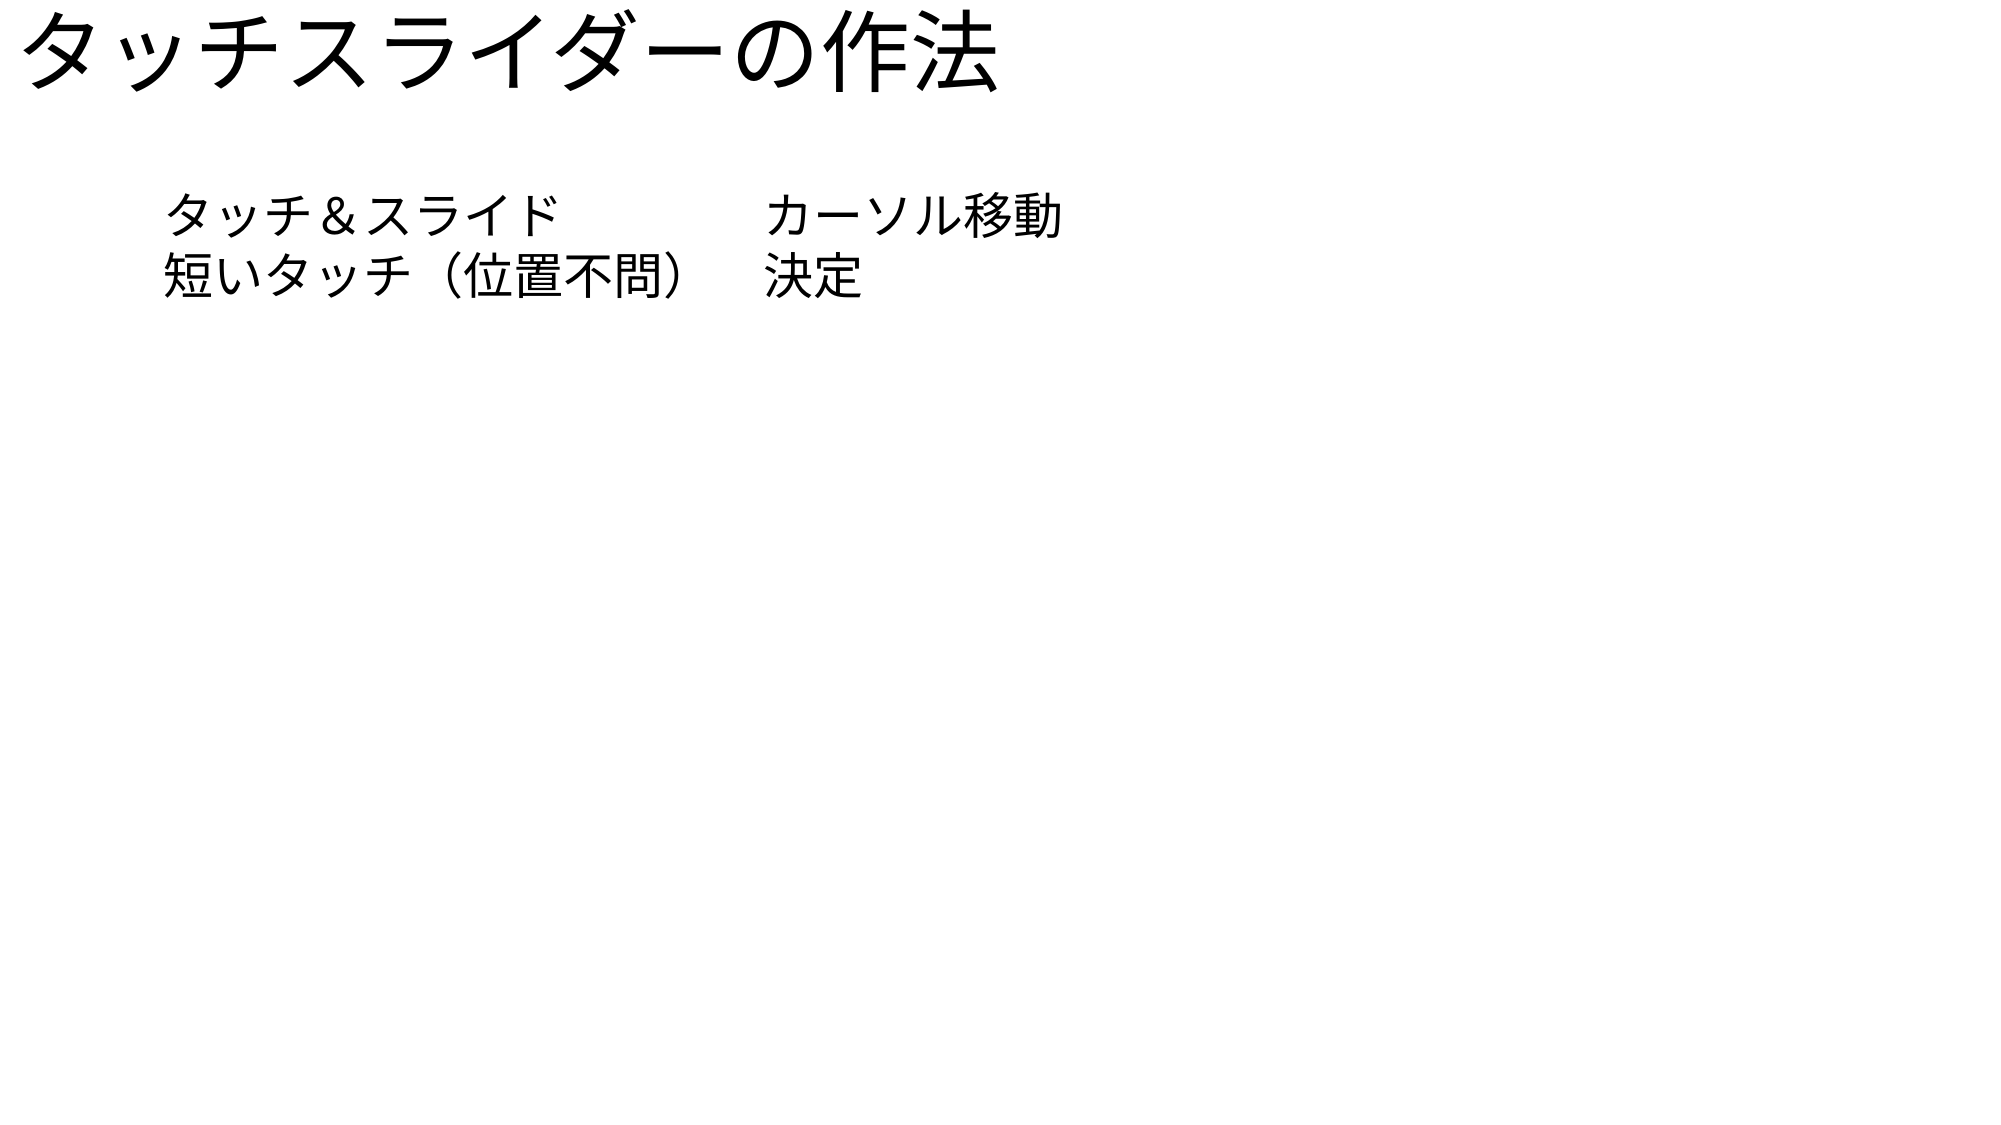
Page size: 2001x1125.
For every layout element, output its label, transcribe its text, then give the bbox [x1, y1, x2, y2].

text_box タッチ＆スライド カーソル移動 短いタッチ（位置不問） 決定 [148, 177, 1079, 313]
title タッチスライダーの作法 [0, 0, 1725, 113]
